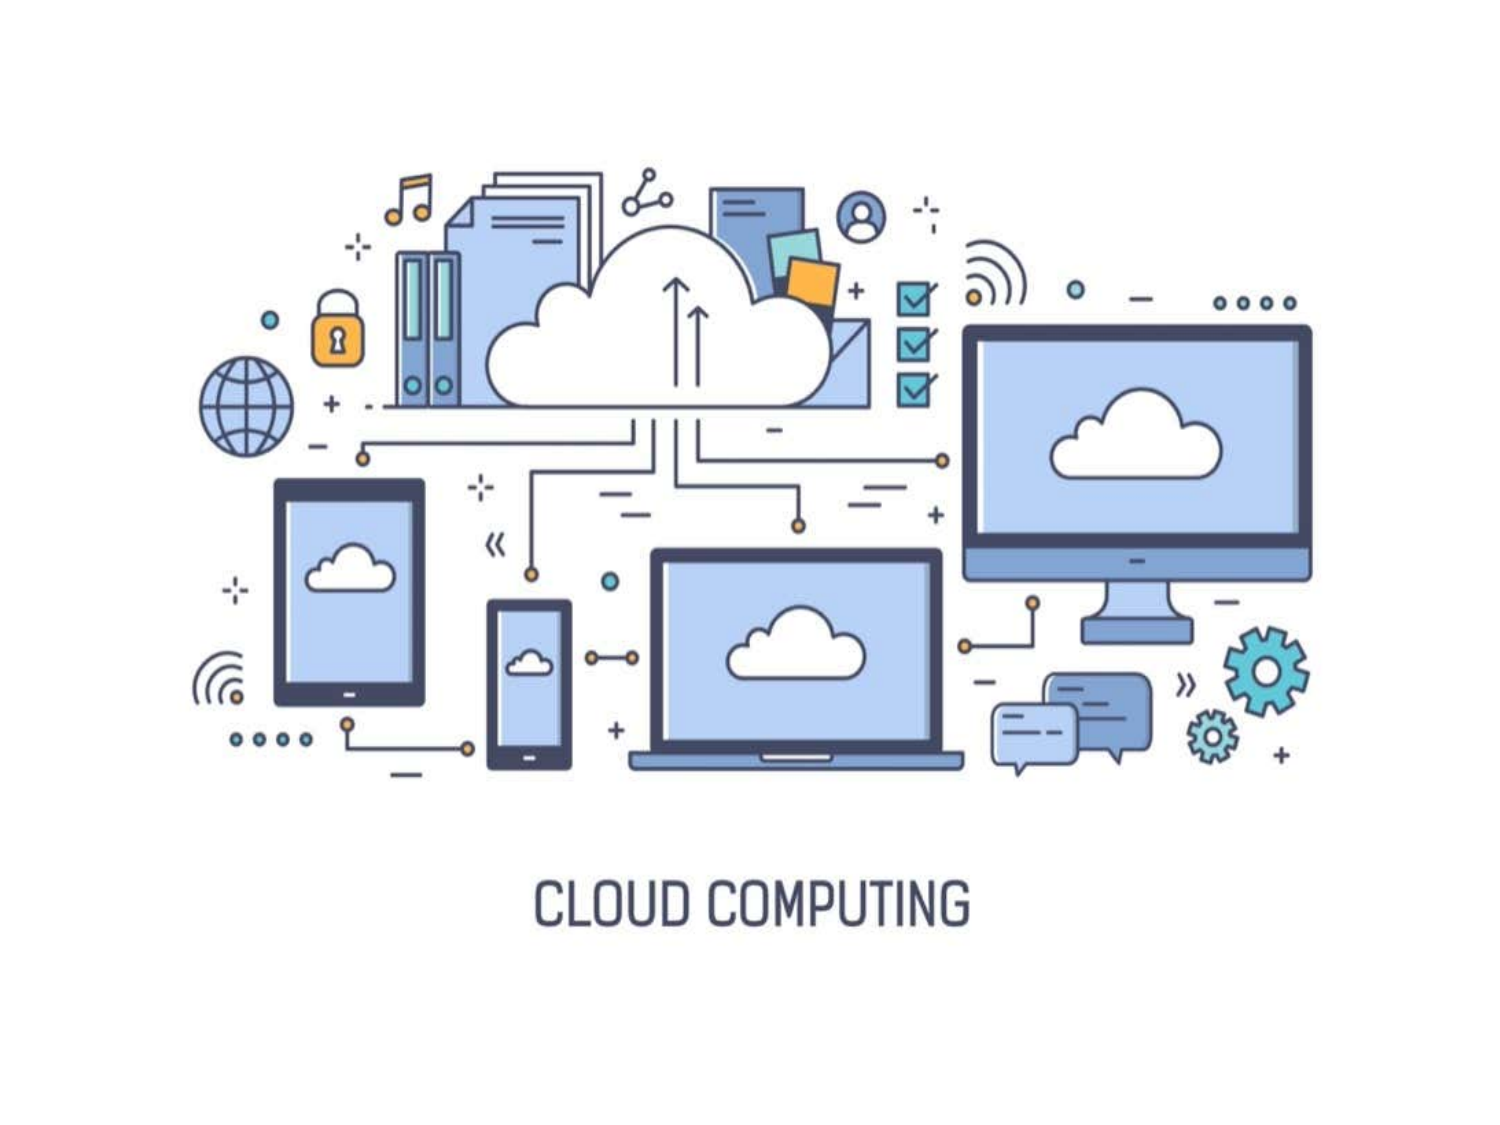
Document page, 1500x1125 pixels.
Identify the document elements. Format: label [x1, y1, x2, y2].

picture [47, 31, 1453, 1066]
